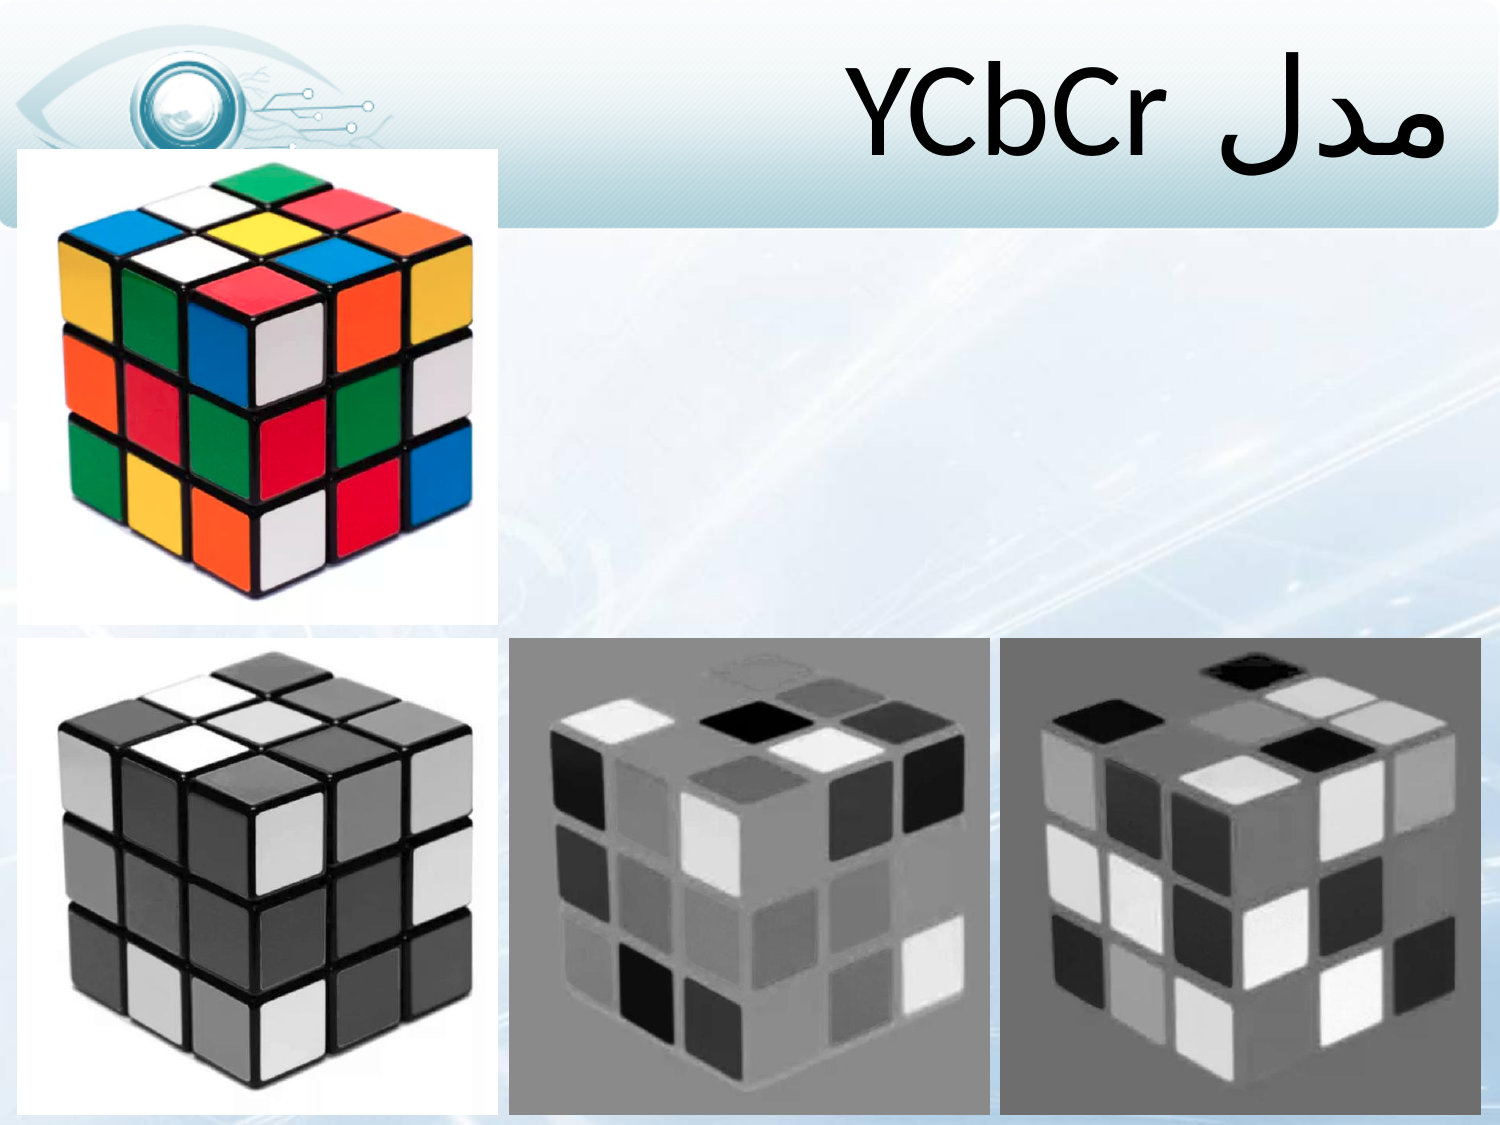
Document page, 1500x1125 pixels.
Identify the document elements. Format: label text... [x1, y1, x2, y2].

title مدل YCbCr [0, 7, 1500, 195]
picture [0, 149, 1500, 1125]
